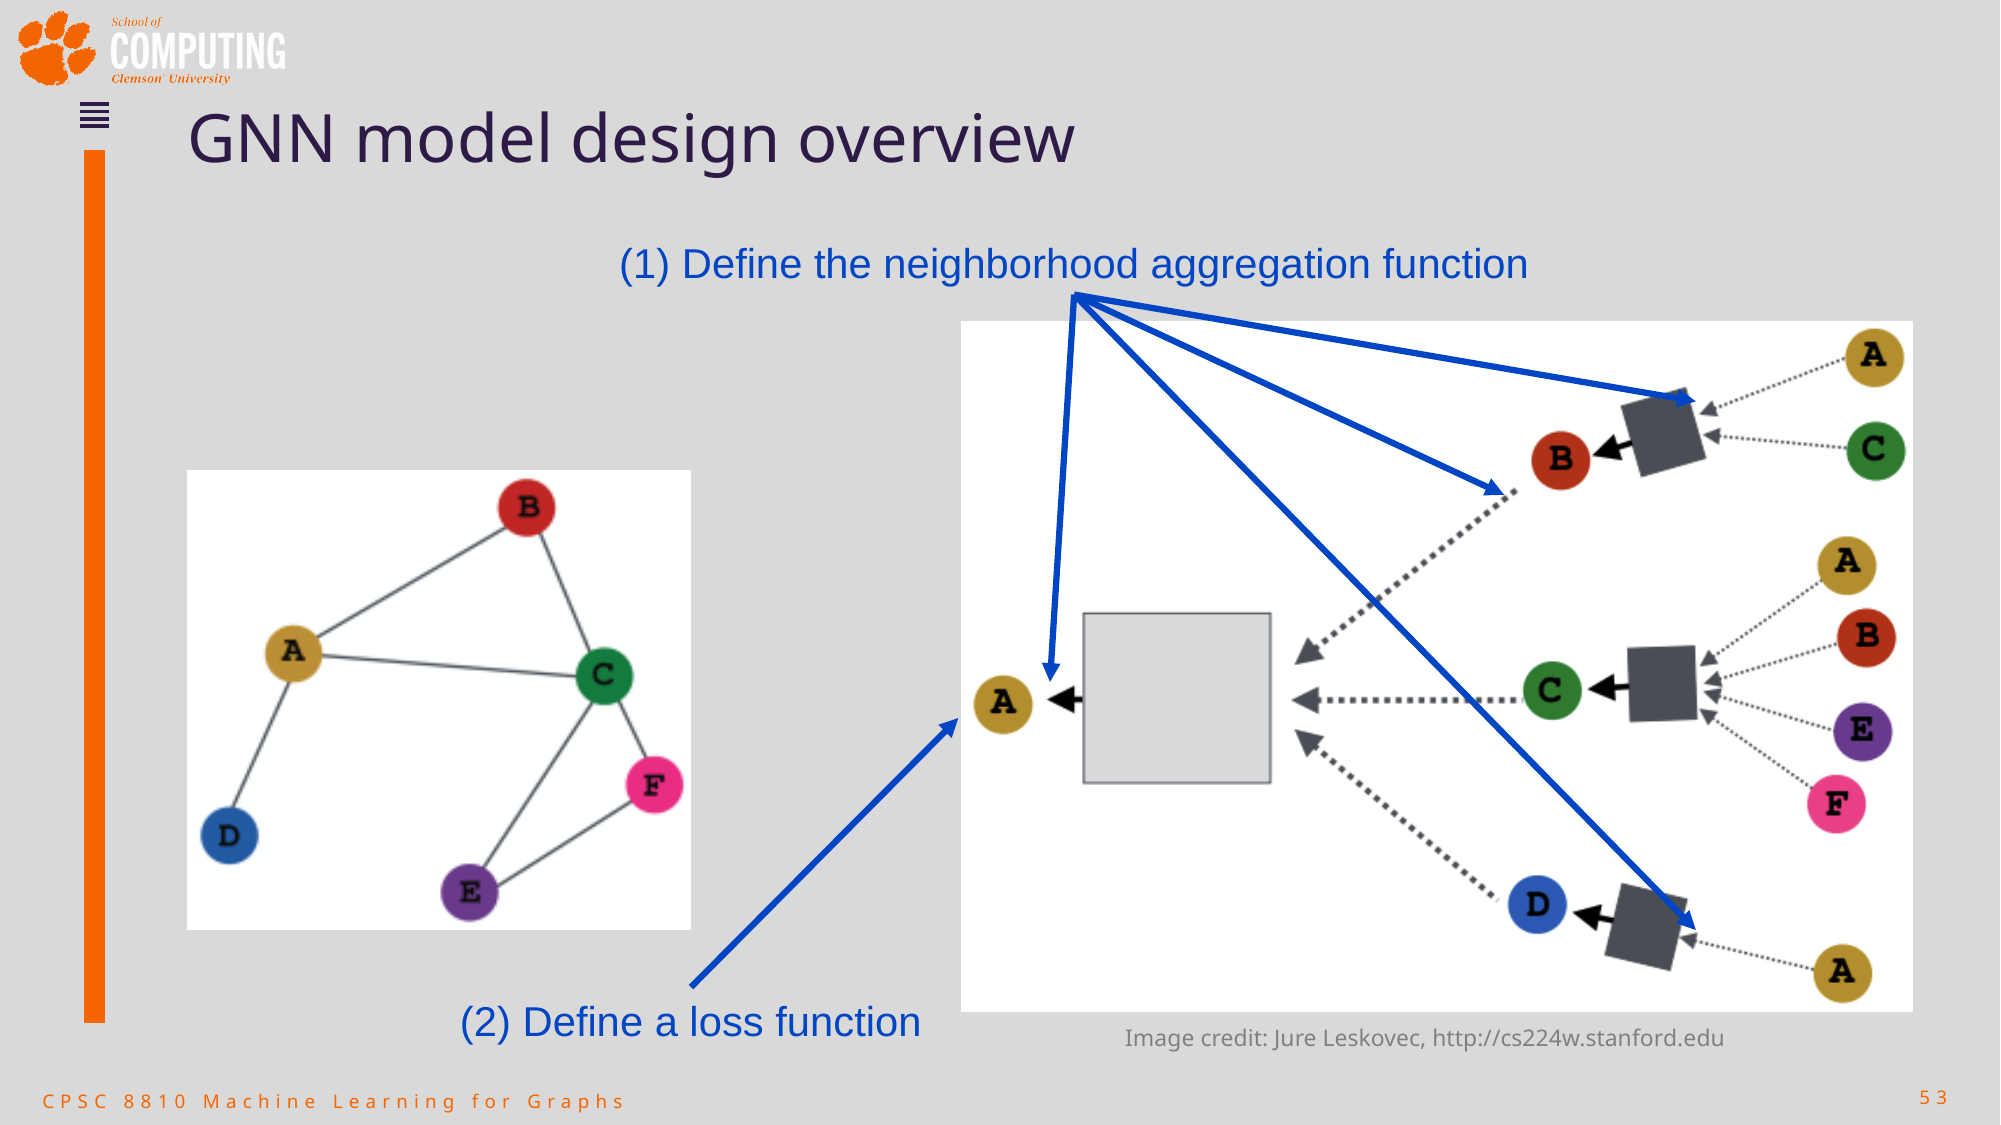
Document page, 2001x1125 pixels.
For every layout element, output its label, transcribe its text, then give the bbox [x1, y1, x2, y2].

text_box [1049, 295, 1075, 682]
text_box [1075, 295, 1505, 495]
title GNN model design overview [187, 104, 1913, 178]
picture [187, 470, 691, 930]
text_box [690, 718, 959, 988]
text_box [1074, 295, 1696, 930]
text_box (2) Define a loss function [423, 987, 959, 1052]
picture [961, 321, 1913, 1012]
picture [18, 10, 285, 86]
text_box (1) Define the neighborhood aggregation function [558, 229, 1591, 295]
text_box Image credit: Jure Leskovec, http://cs224w.stanford.edu [1110, 1015, 1741, 1059]
